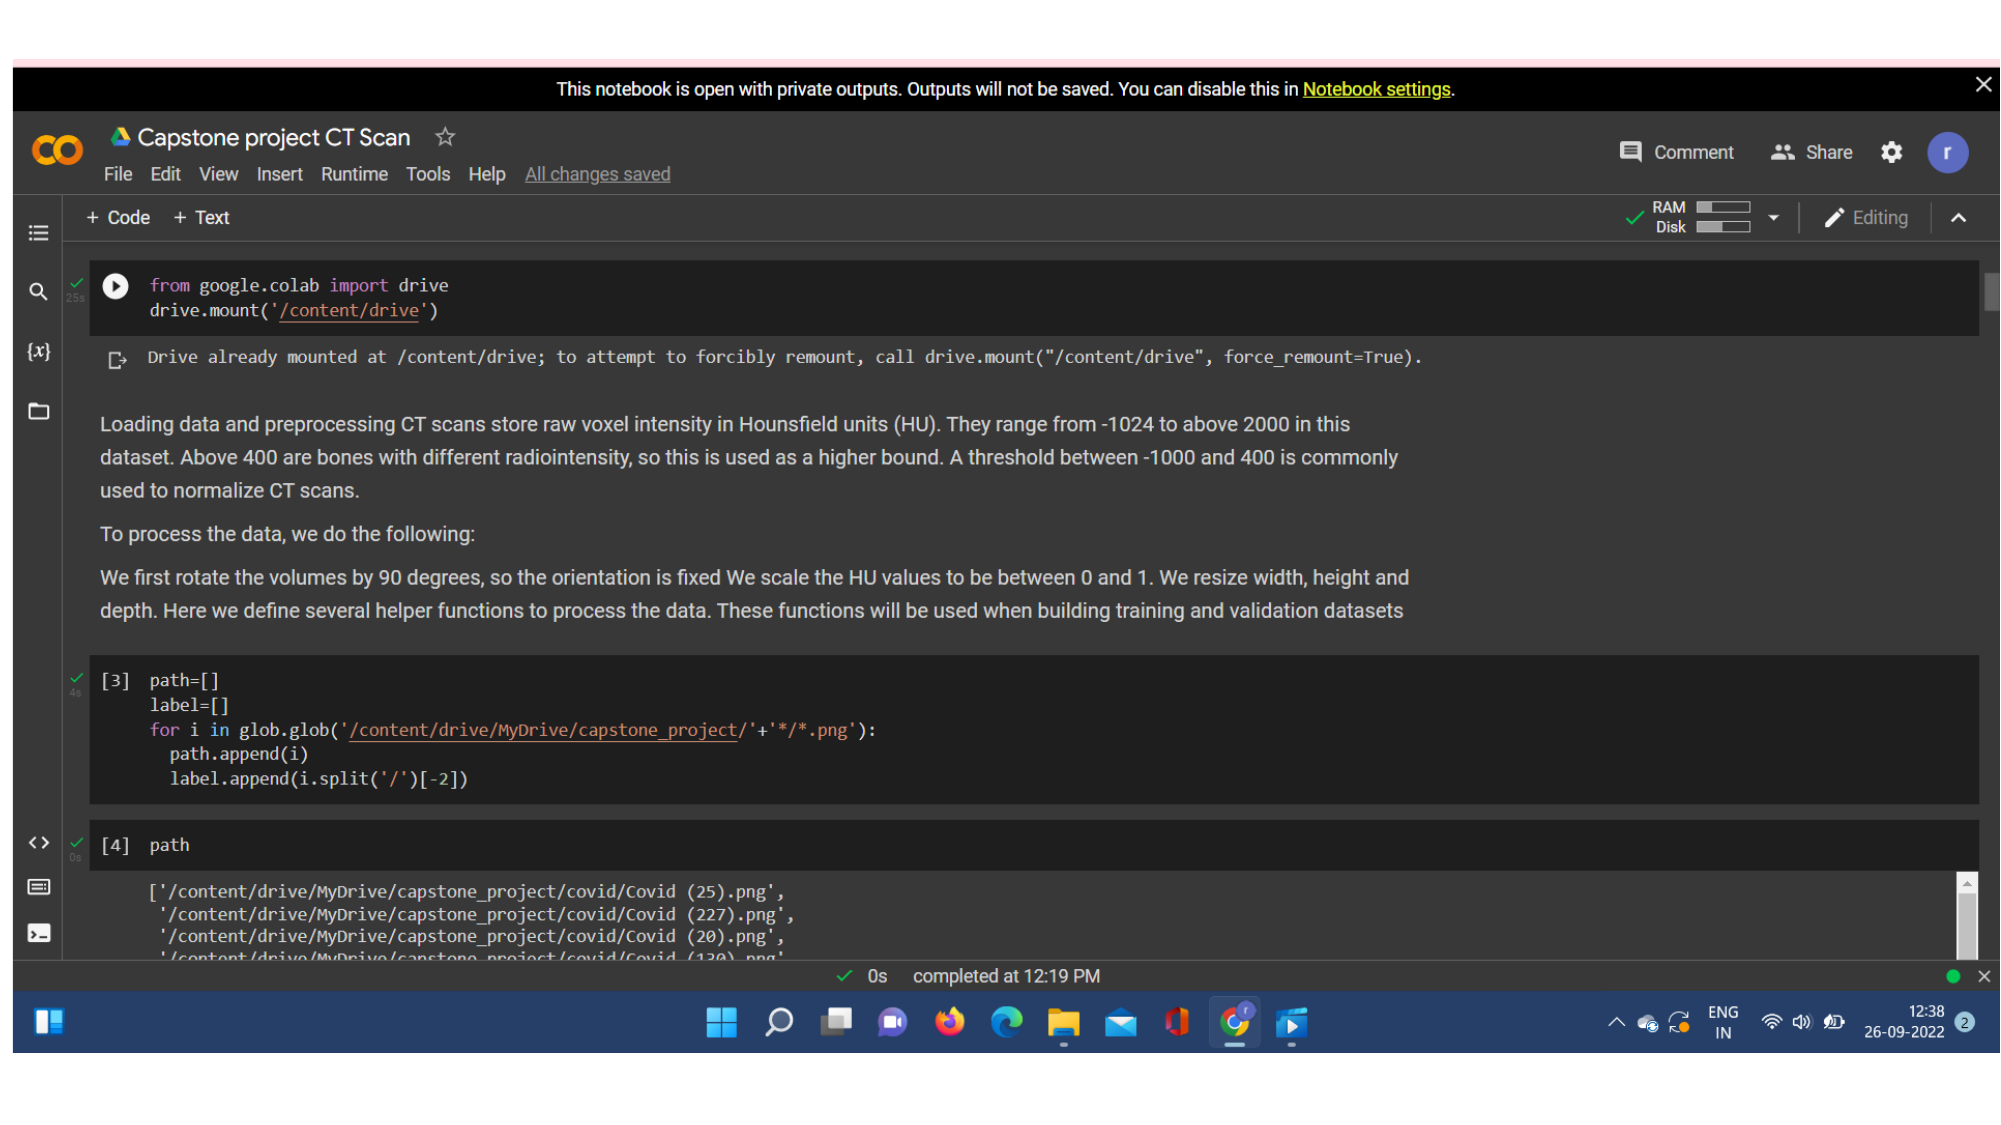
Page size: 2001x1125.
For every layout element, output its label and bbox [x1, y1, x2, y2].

list [12, 59, 2000, 1053]
